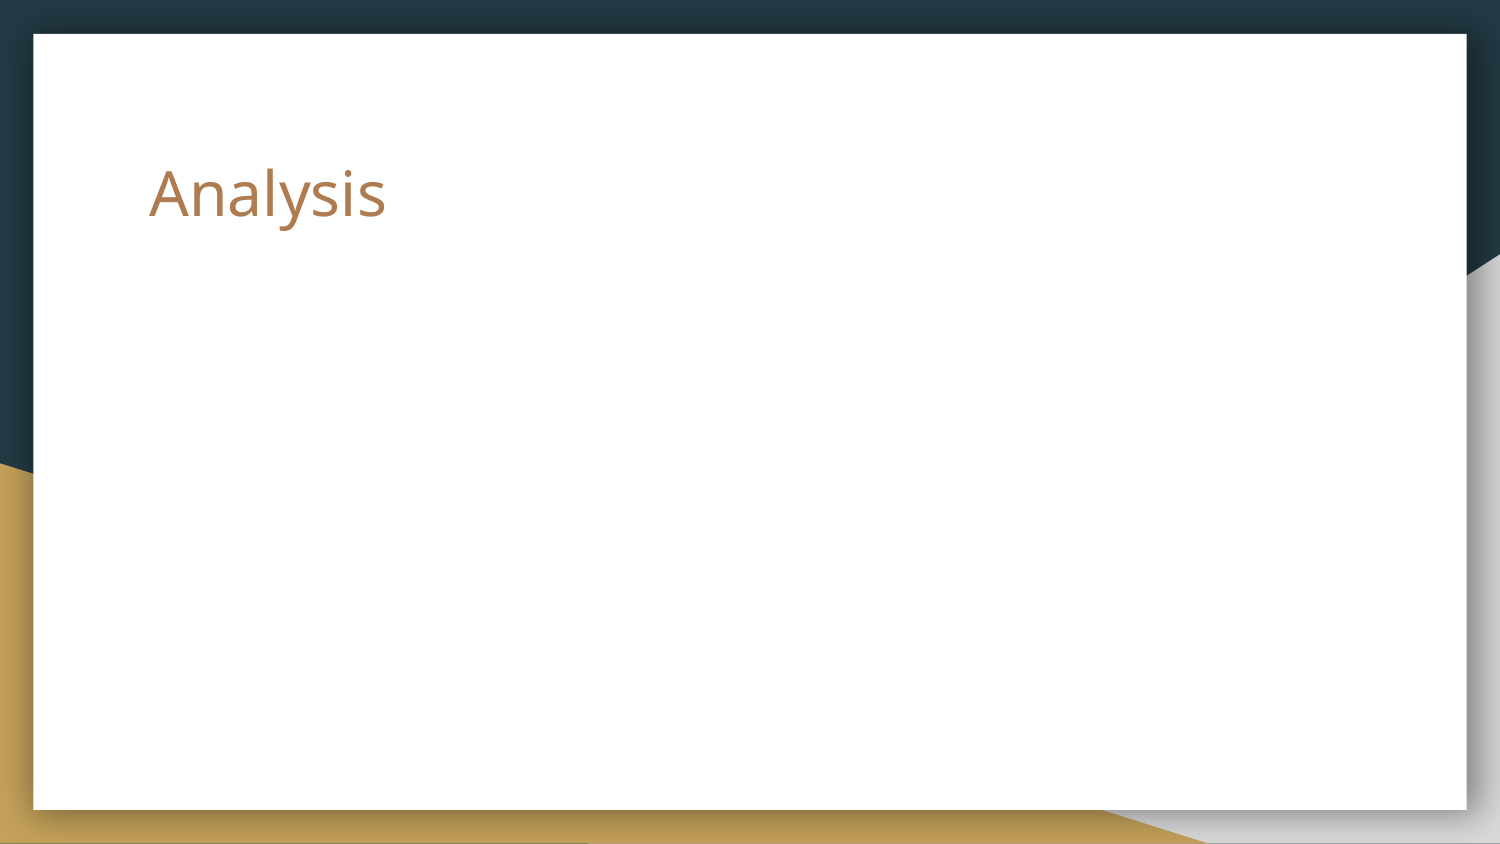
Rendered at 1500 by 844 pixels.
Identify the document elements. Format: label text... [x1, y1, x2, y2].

title Analysis [134, 138, 1366, 296]
